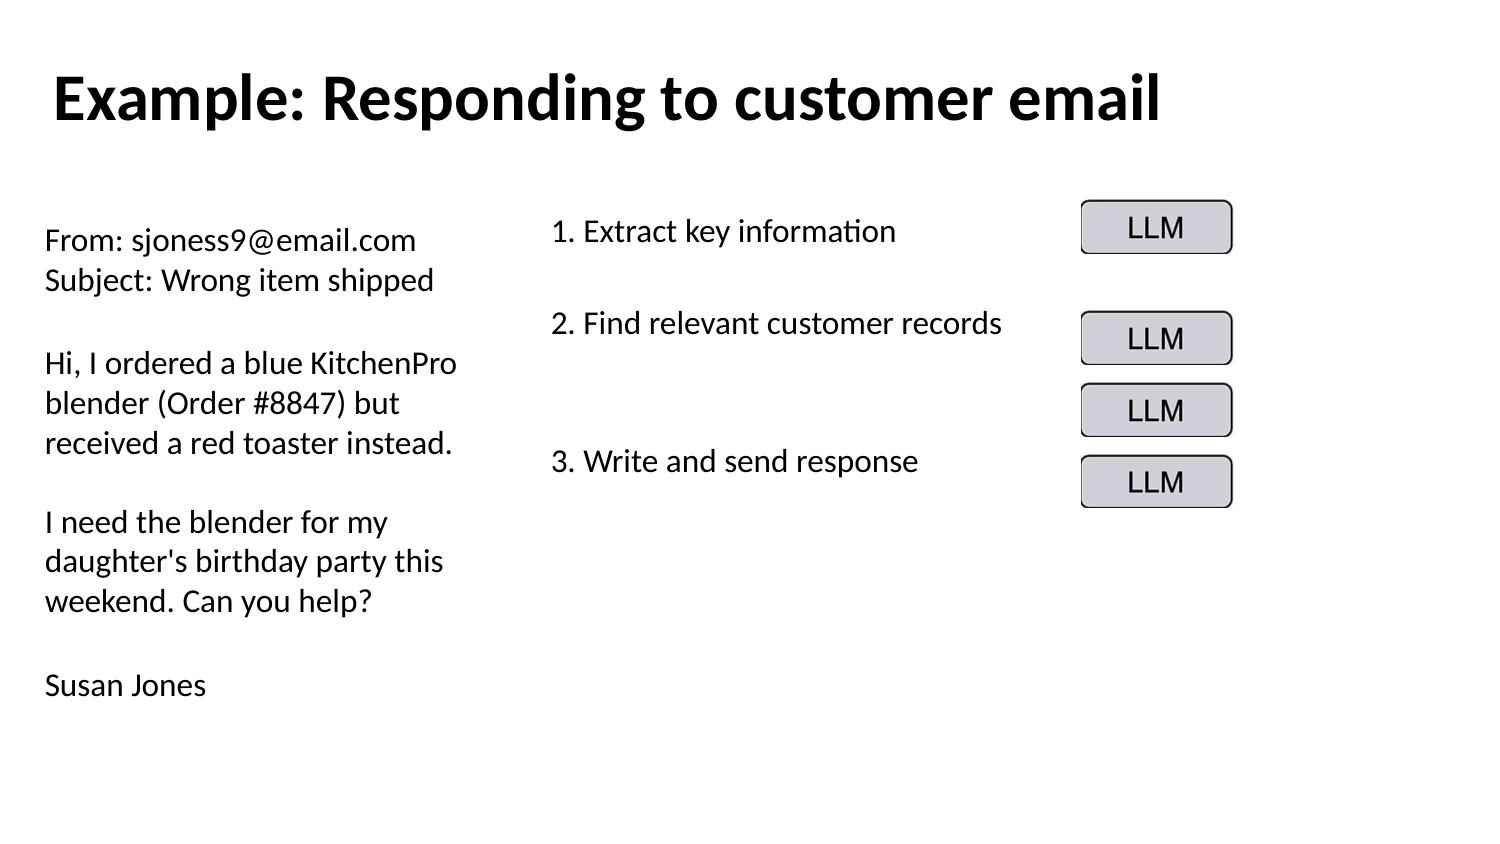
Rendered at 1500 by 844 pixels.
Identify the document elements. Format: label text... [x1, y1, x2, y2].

picture [1080, 194, 1236, 254]
text_box 2. Find relevant customer records [535, 293, 1033, 349]
picture [1080, 449, 1236, 508]
text_box From: sjoness9@email.com Subject: Wrong item shipped [30, 211, 469, 306]
text_box 1. Extract key information [535, 201, 1033, 257]
text_box I need the blender for my daughter's birthday party this weekend. Can you help? [30, 492, 467, 627]
text_box Example: Responding to customer email [39, 46, 1218, 142]
picture [1080, 306, 1236, 366]
text_box 3. Write and send response [536, 431, 1068, 487]
text_box Susan Jones [30, 656, 229, 711]
text_box Hi, I ordered a blue KitchenPro blender (Order #8847) but received a red toaster instead. [30, 333, 493, 469]
picture [1080, 378, 1236, 437]
